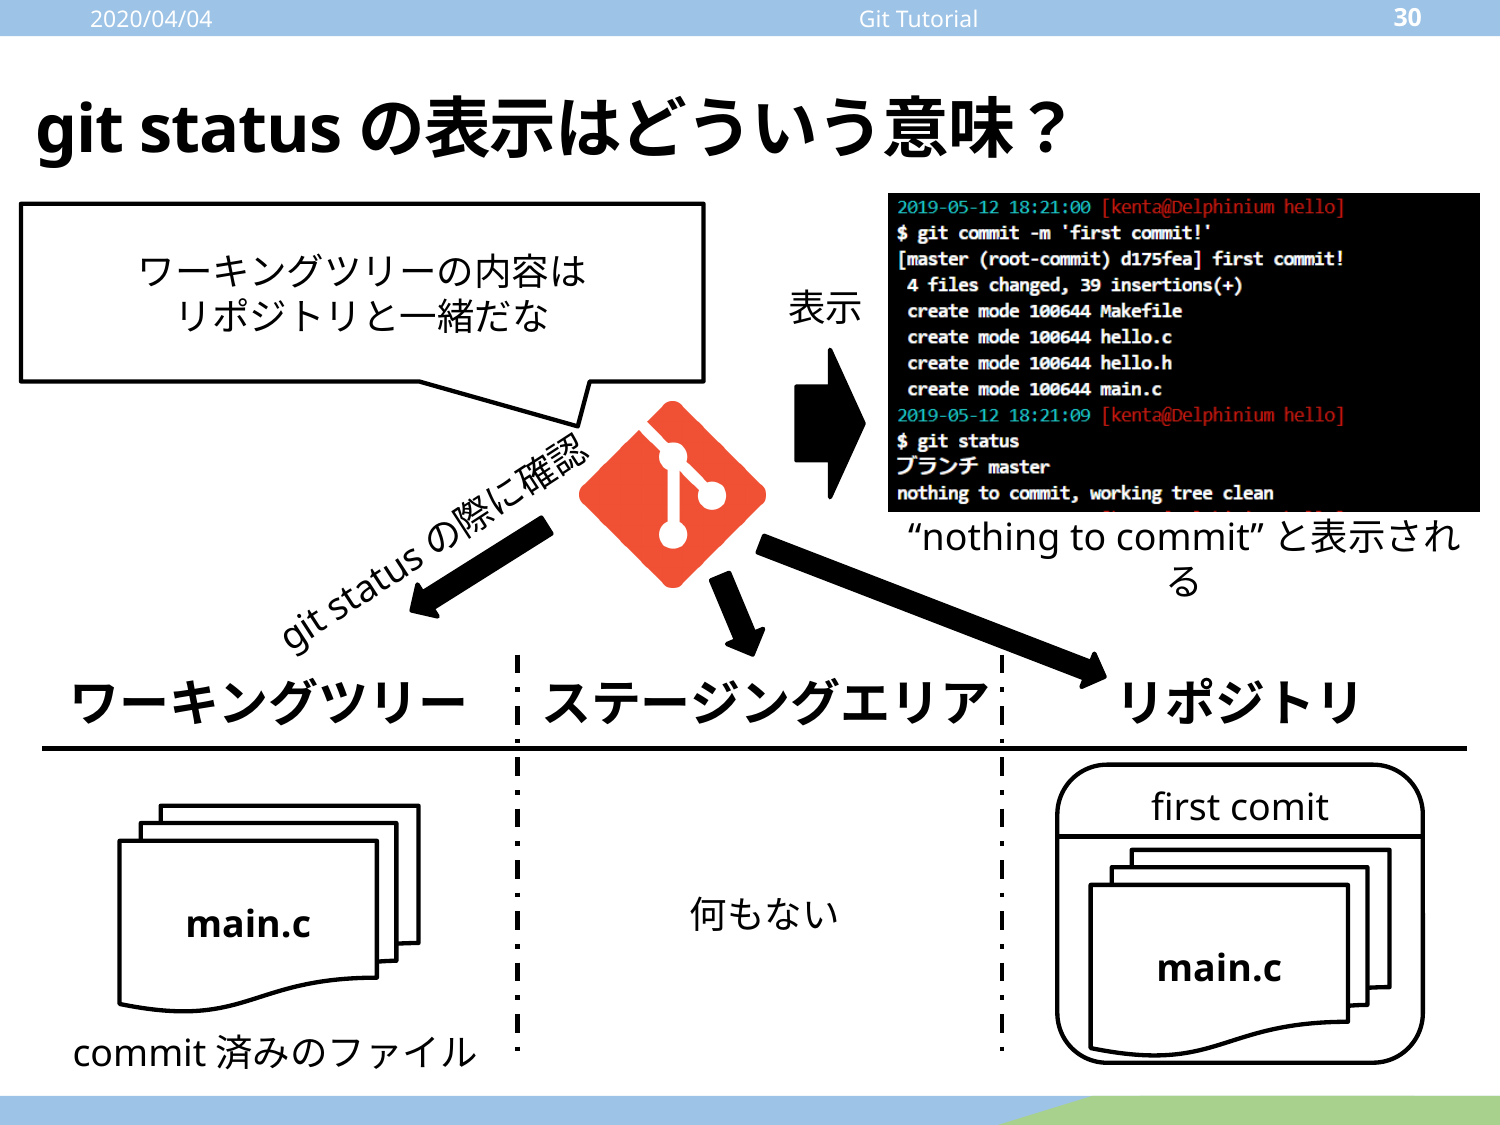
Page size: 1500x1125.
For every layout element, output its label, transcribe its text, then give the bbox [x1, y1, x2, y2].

text_box commit済みのファイル [33, 1021, 518, 1082]
text_box ワーキングツリーの内容は リポジトリと一緒だな [18, 201, 706, 424]
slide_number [75, 0, 471, 36]
footer Git Tutorial [517, 0, 1321, 37]
text_box 表示 [725, 276, 885, 337]
text_box git statusの際に確認 [248, 412, 576, 677]
text_box 何もない [583, 883, 947, 944]
text_box [775, 537, 887, 605]
title git statusの表示はどういう意味？ [20, 68, 1483, 184]
text_box “nothing to commit”と表示される [887, 516, 1482, 611]
text_box リポジトリ [1013, 663, 1467, 739]
text_box ワーキングツリー [32, 663, 506, 739]
text_box [794, 347, 866, 500]
picture [887, 193, 1480, 512]
text_box main.c [117, 803, 421, 1014]
picture [578, 401, 766, 588]
text_box [903, 611, 1107, 689]
text_box [715, 597, 766, 657]
text_box [409, 515, 554, 619]
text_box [1057, 764, 1424, 1063]
text_box ステージングエリア [526, 663, 999, 739]
slide_number 30 [1320, 0, 1496, 36]
